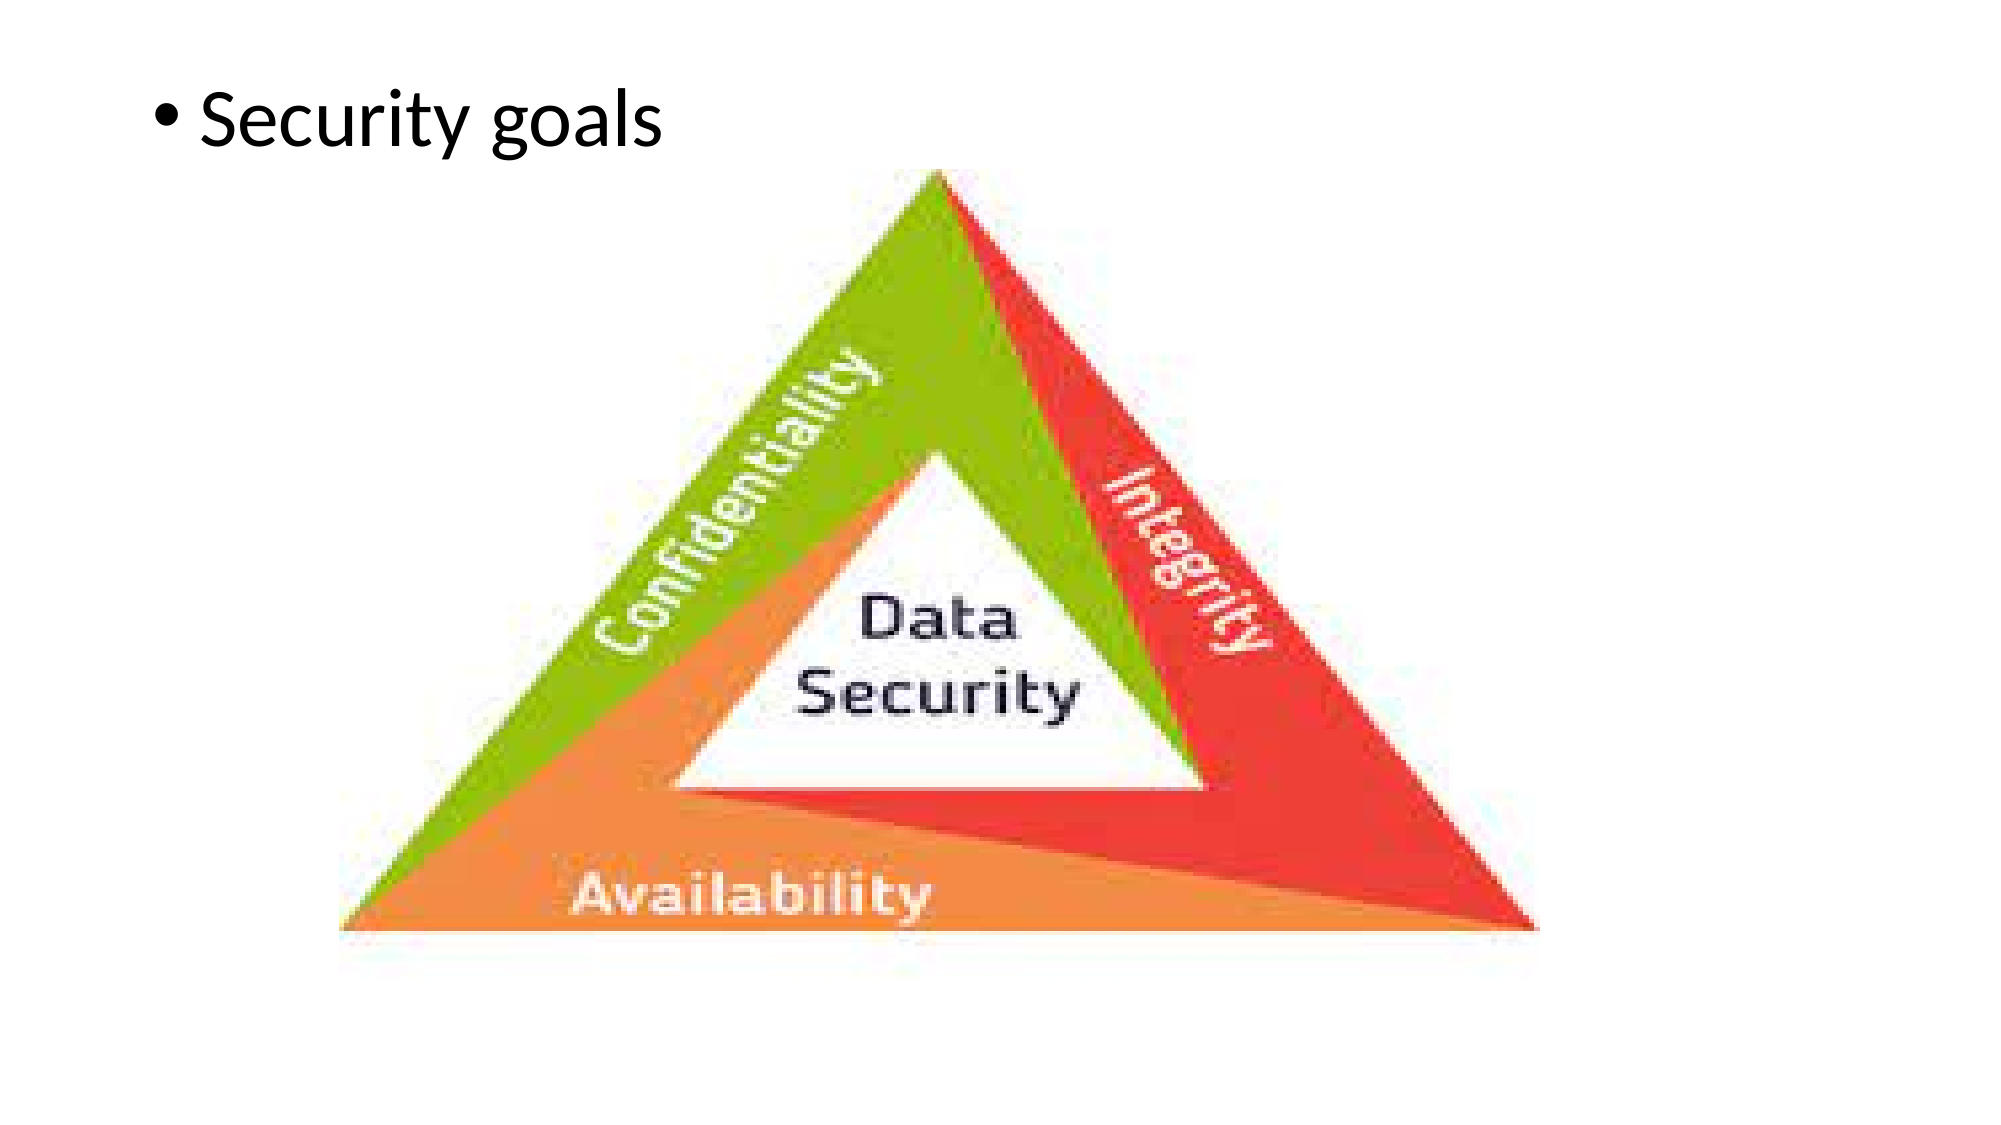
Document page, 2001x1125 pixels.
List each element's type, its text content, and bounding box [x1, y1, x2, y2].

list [339, 169, 1540, 1044]
title Security goals [137, 59, 1863, 278]
